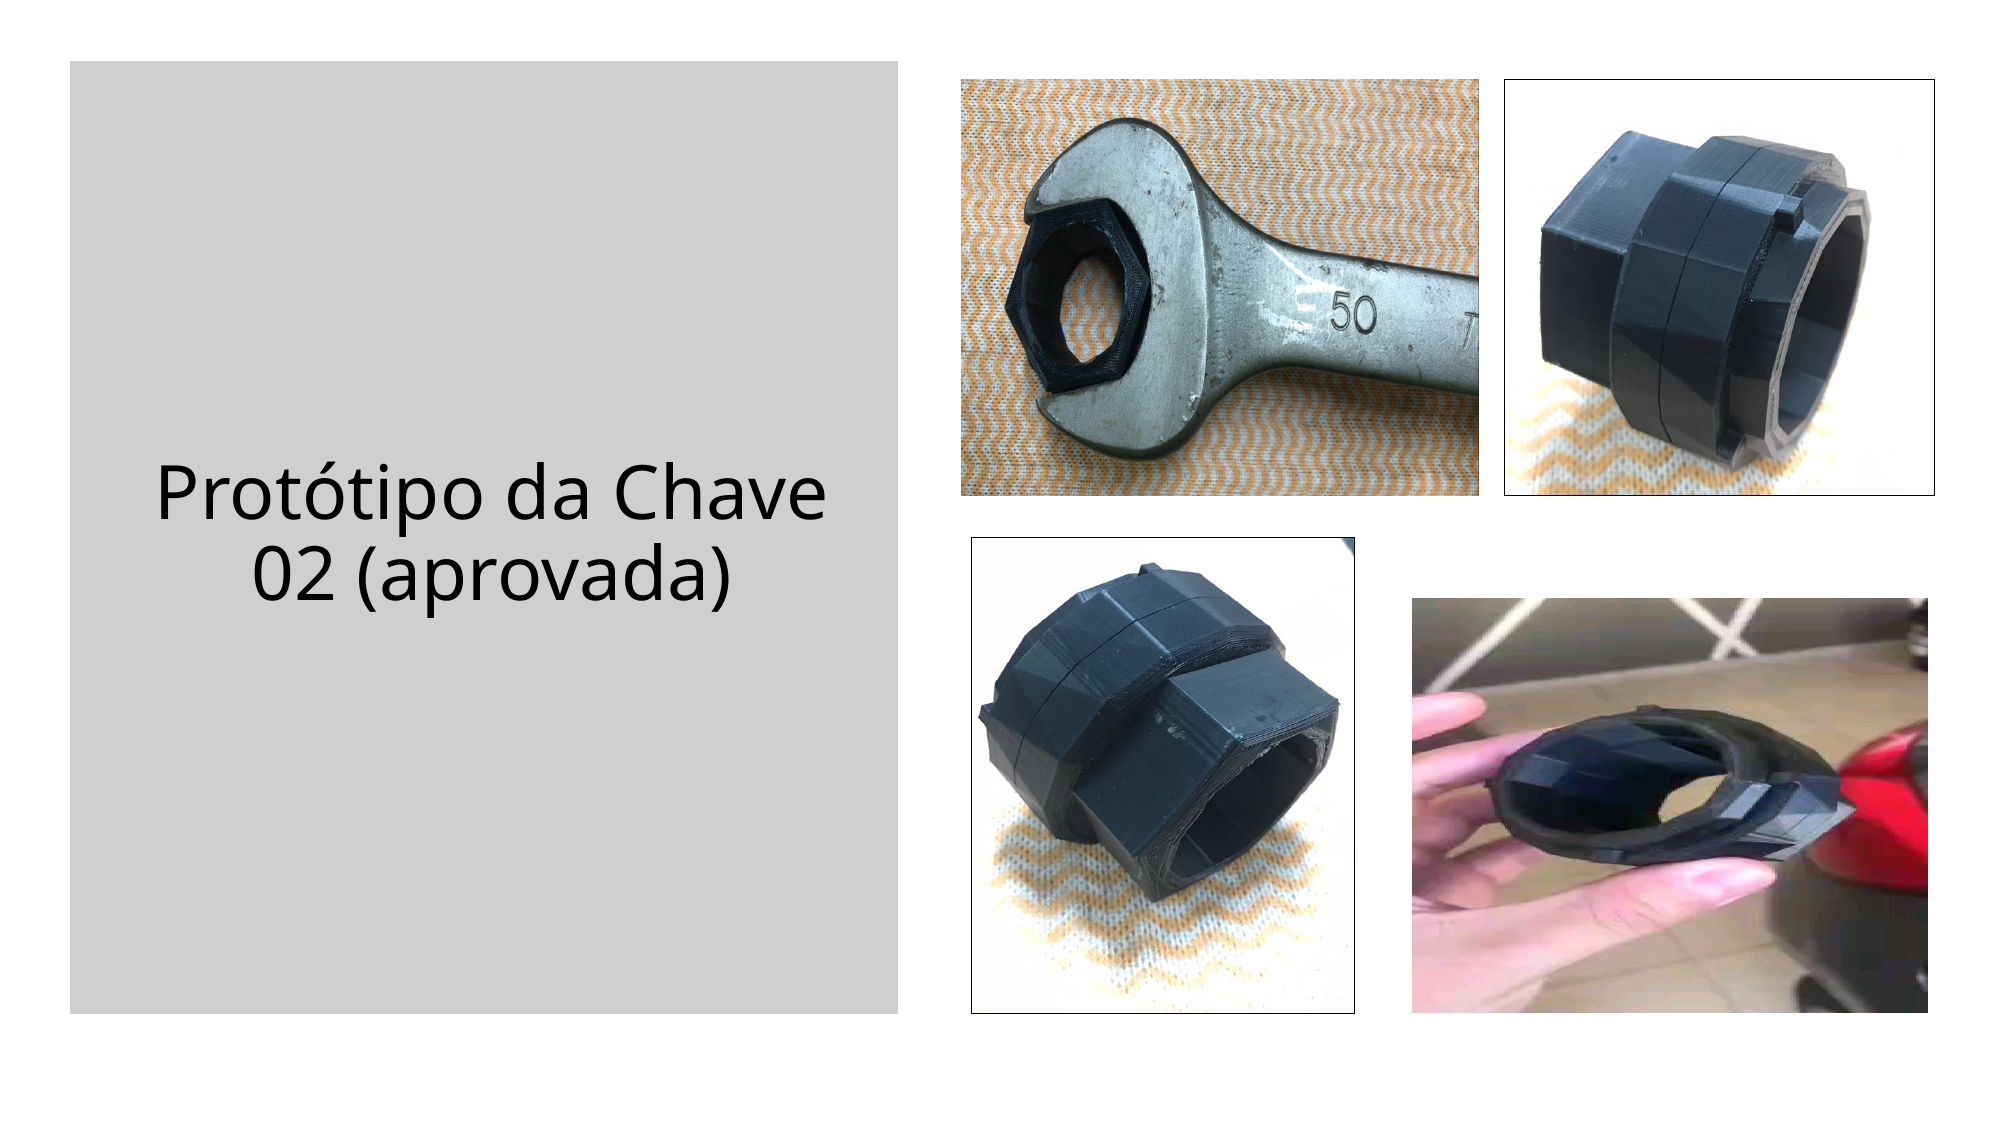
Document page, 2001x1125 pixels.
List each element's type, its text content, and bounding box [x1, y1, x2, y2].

title Protótipo da Chave 02 (aprovada) [135, 115, 848, 957]
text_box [1411, 597, 1929, 1014]
picture [1504, 79, 1935, 496]
picture [971, 537, 1355, 1014]
text_box [70, 61, 898, 1014]
picture [961, 79, 1479, 496]
